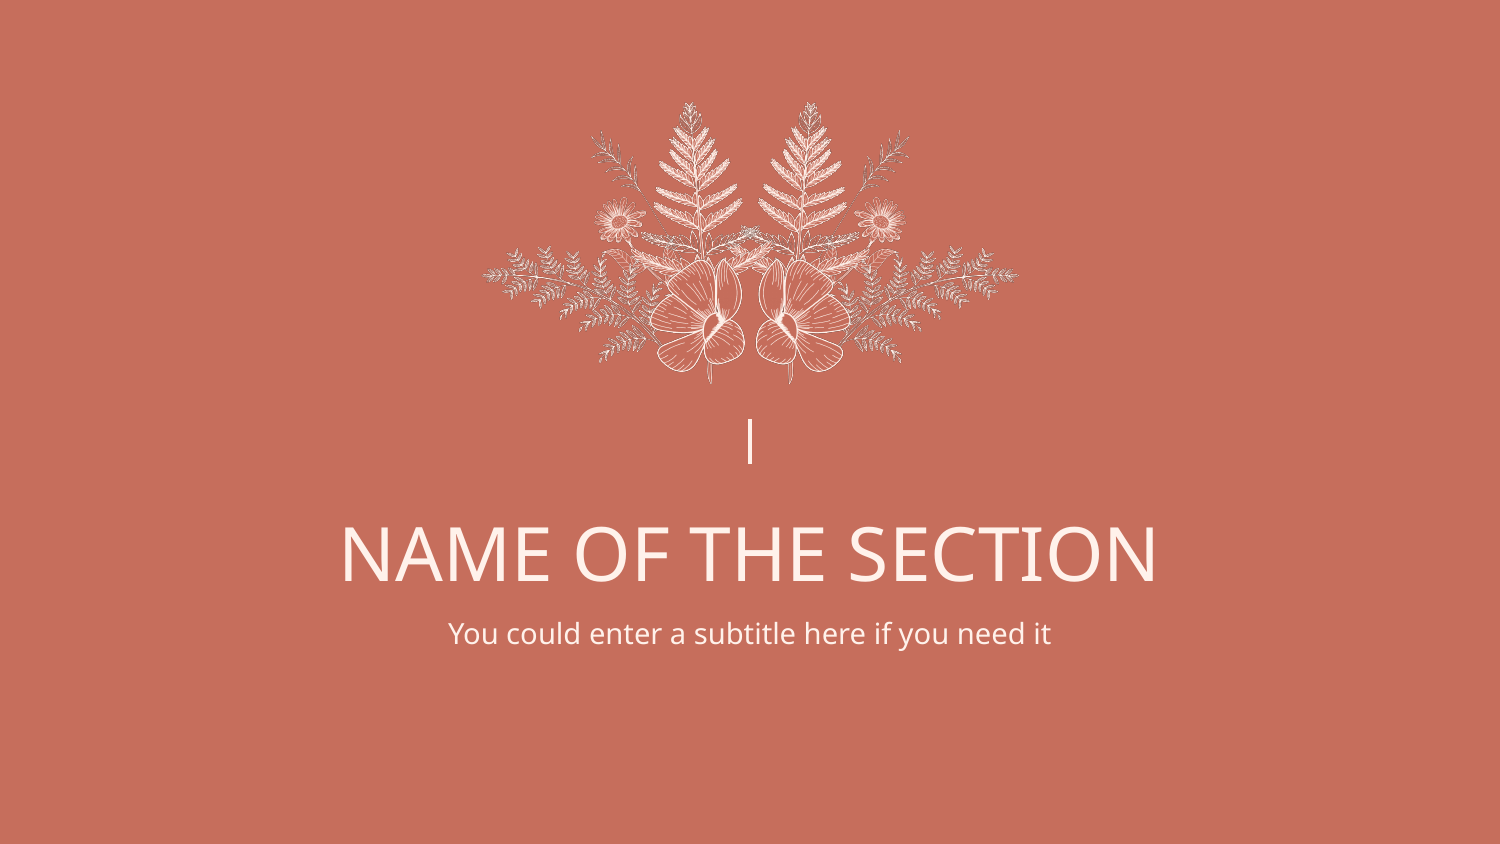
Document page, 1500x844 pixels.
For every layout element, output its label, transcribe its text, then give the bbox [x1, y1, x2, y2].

title NAME OF THE SECTION [219, 474, 1281, 612]
subtitle You could enter a subtitle here if you need it [418, 599, 1082, 683]
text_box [451, 88, 1049, 424]
